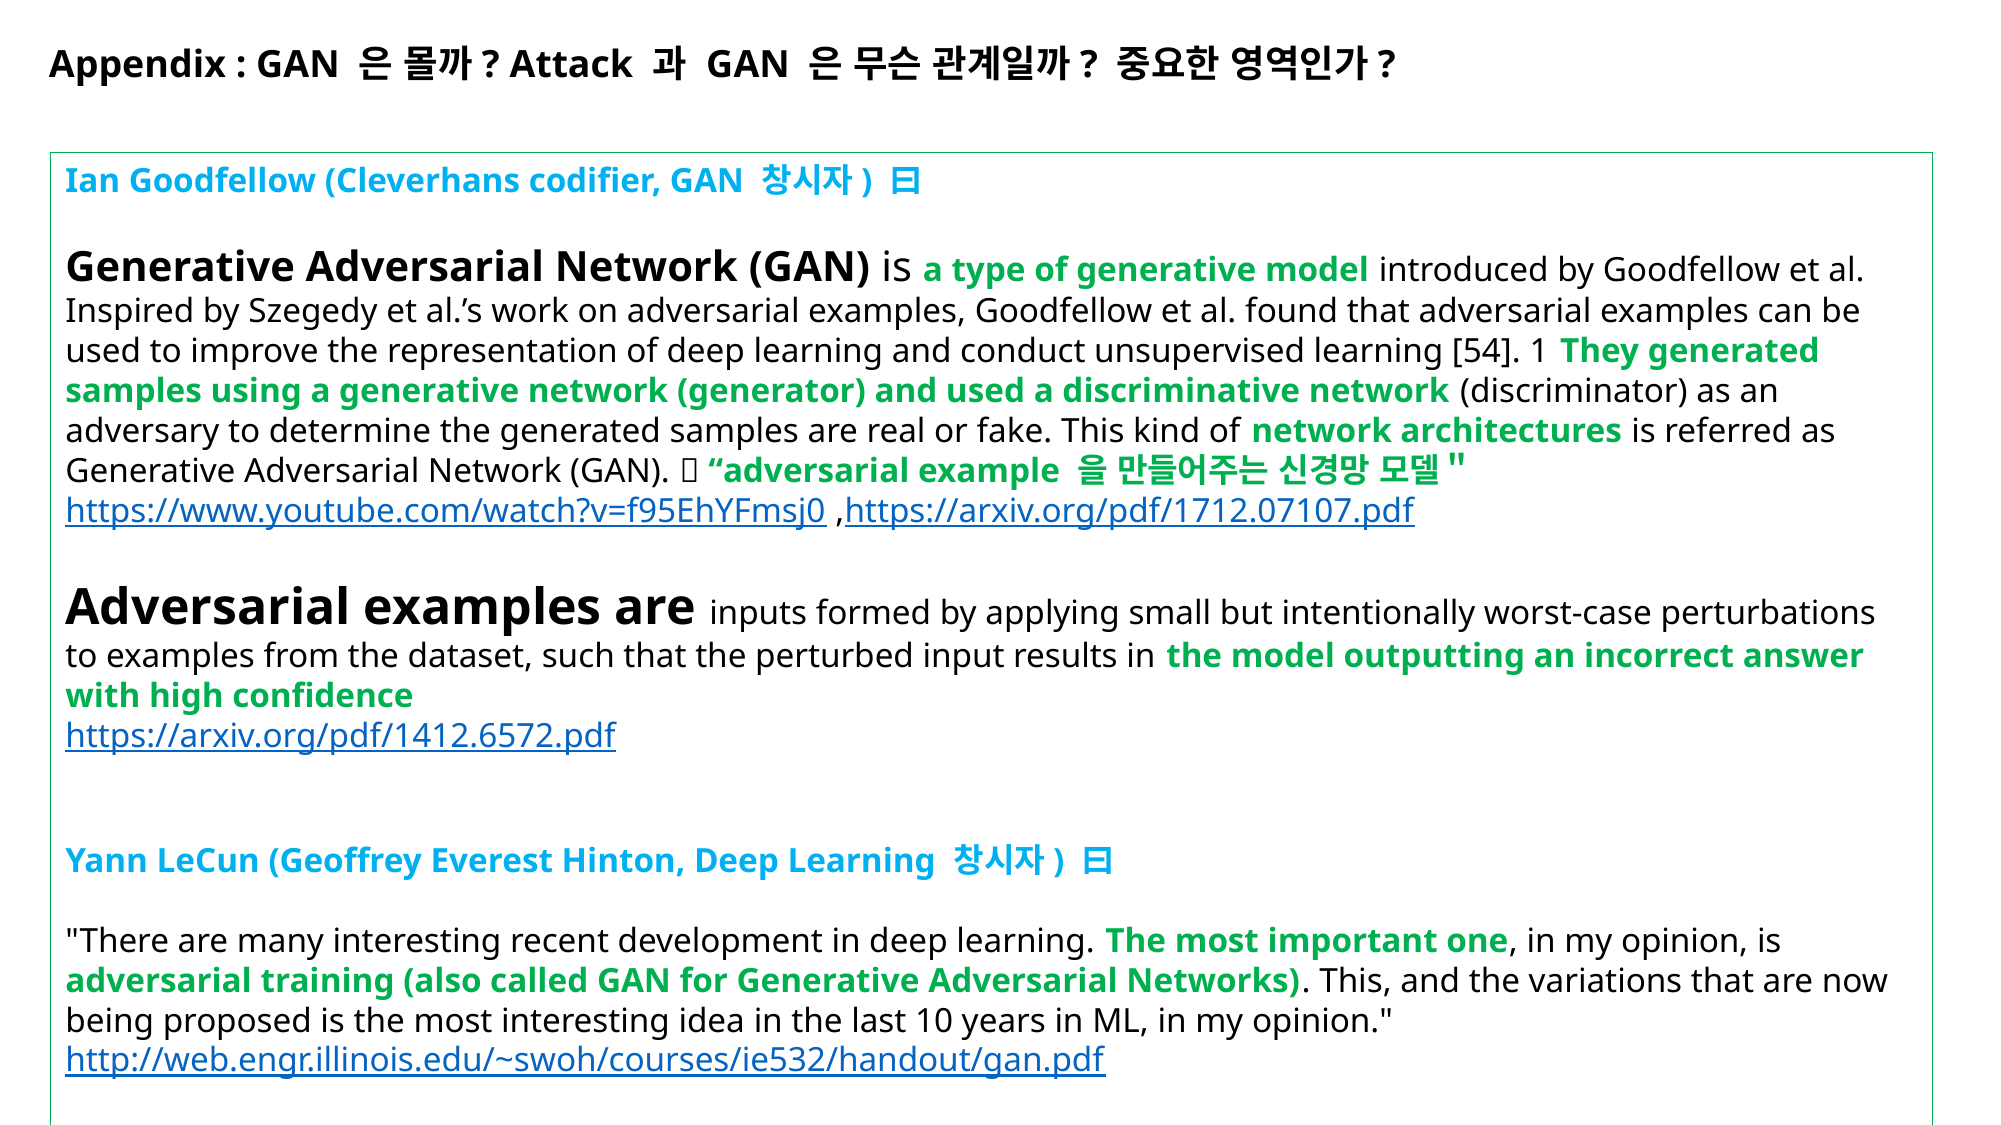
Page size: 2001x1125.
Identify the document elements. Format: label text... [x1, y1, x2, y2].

text_box Ian Goodfellow (Cleverhans codifier, GAN 창시자) 曰 Generative Adversarial Network (GAN) is a type of generative model introduced by Goodfellow et al. Inspired by Szegedy et al.’s work on adversarial examples, Goodfellow et al. found that adversarial examples can be used to improve the representation of deep learning and conduct unsupervised learning [54]. 1 They generated samples using a generative network (generator) and used a discriminative network (discriminator) as an adversary to determine the generated samples are real or fake. This kind of network architectures is referred as Generative Adversarial Network (GAN).  “adversarial example 을 만들어주는 신경망 모델＂ https://www.youtube.com/watch?v=f95EhYFmsj0 ,https://arxiv.org/pdf/1712.07107.pdf Adversarial examples are inputs formed by applying small but intentionally worst-case perturbations to examples from the dataset, such that the perturbed input results in the model outputting an incorrect answer with high confidence https://arxiv.org/pdf/1412.6572.pdf Yann LeCun (Geoffrey Everest Hinton, Deep Learning 창시자) 曰 "There are many interesting recent development in deep learning. The most important one, in my opinion, is adversarial training (also called GAN for Generative Adversarial Networks). This, and the variations that are now being proposed is the most interesting idea in the last 10 years in ML, in my opinion." http://web.engr.illinois.edu/~swoh/courses/ie532/handout/gan.pdf [50, 152, 1933, 1125]
text_box Appendix : GAN 은 몰까? Attack 과 GAN 은 무슨 관계일까? 중요한 영역인가? [34, 32, 1705, 92]
